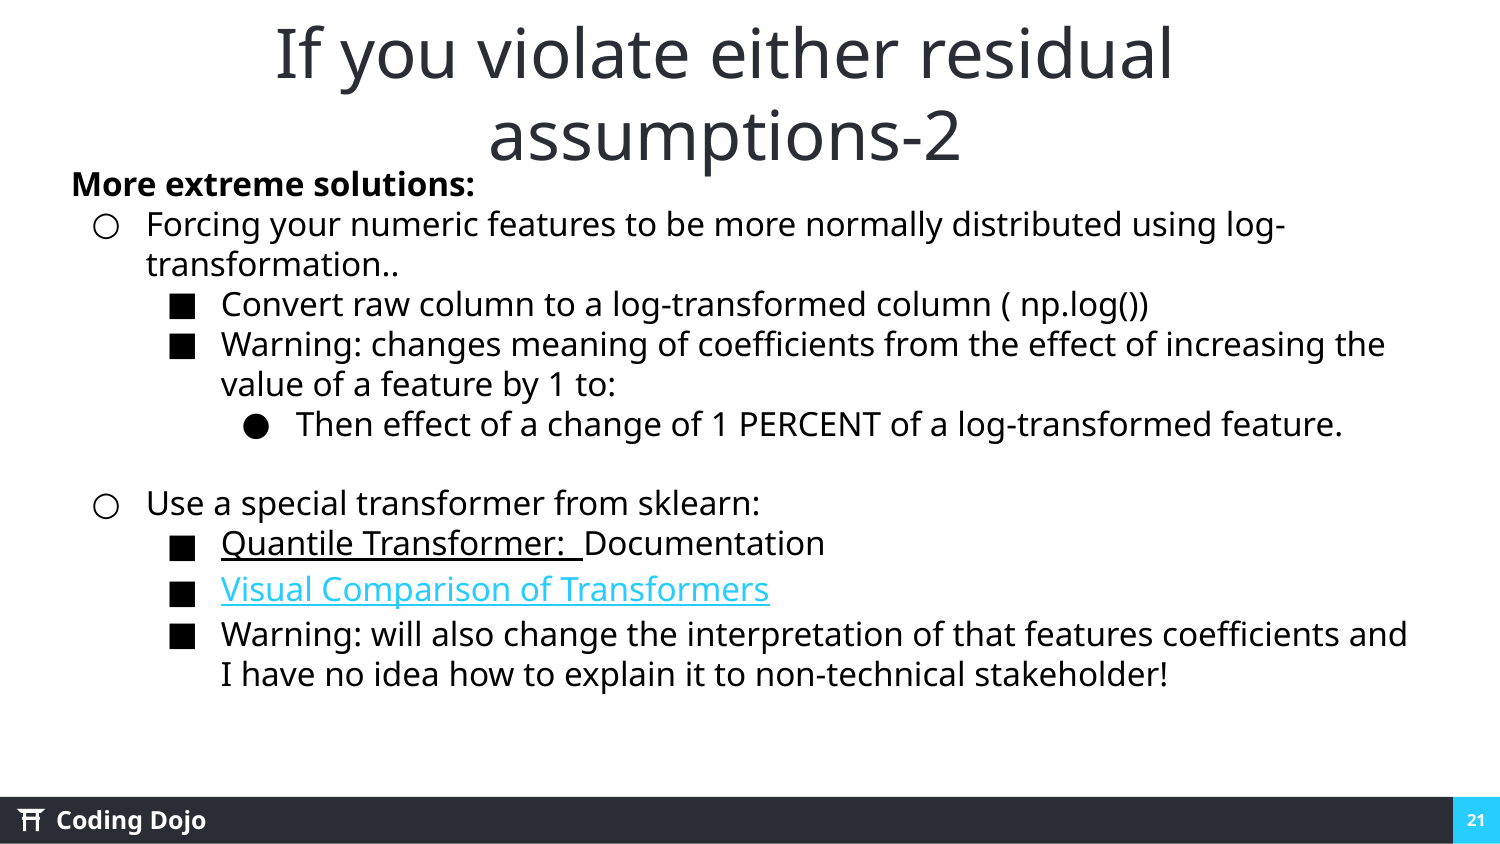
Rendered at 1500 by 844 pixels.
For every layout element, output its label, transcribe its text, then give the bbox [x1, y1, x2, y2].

picture [15, 804, 47, 836]
list More extreme solutions: Forcing your numeric features to be more normally distributed using log-transformation.. Convert raw column to a log-transformed column ( np.log()) Warning: changes meaning of coefficients from the effect of increasing the value of a feature by 1 to: Then effect of a change of 1 PERCENT of a log-transformed feature. Use a special transformer from sklearn: Quantile Transformer: Documentation Visual Comparison of Transformers Warning: will also change the interpretation of that features coefficients and I have no idea how to explain it to non-technical stakeholder! [55, 148, 1445, 771]
title If you violate either residual assumptions-2 [55, 21, 1397, 163]
